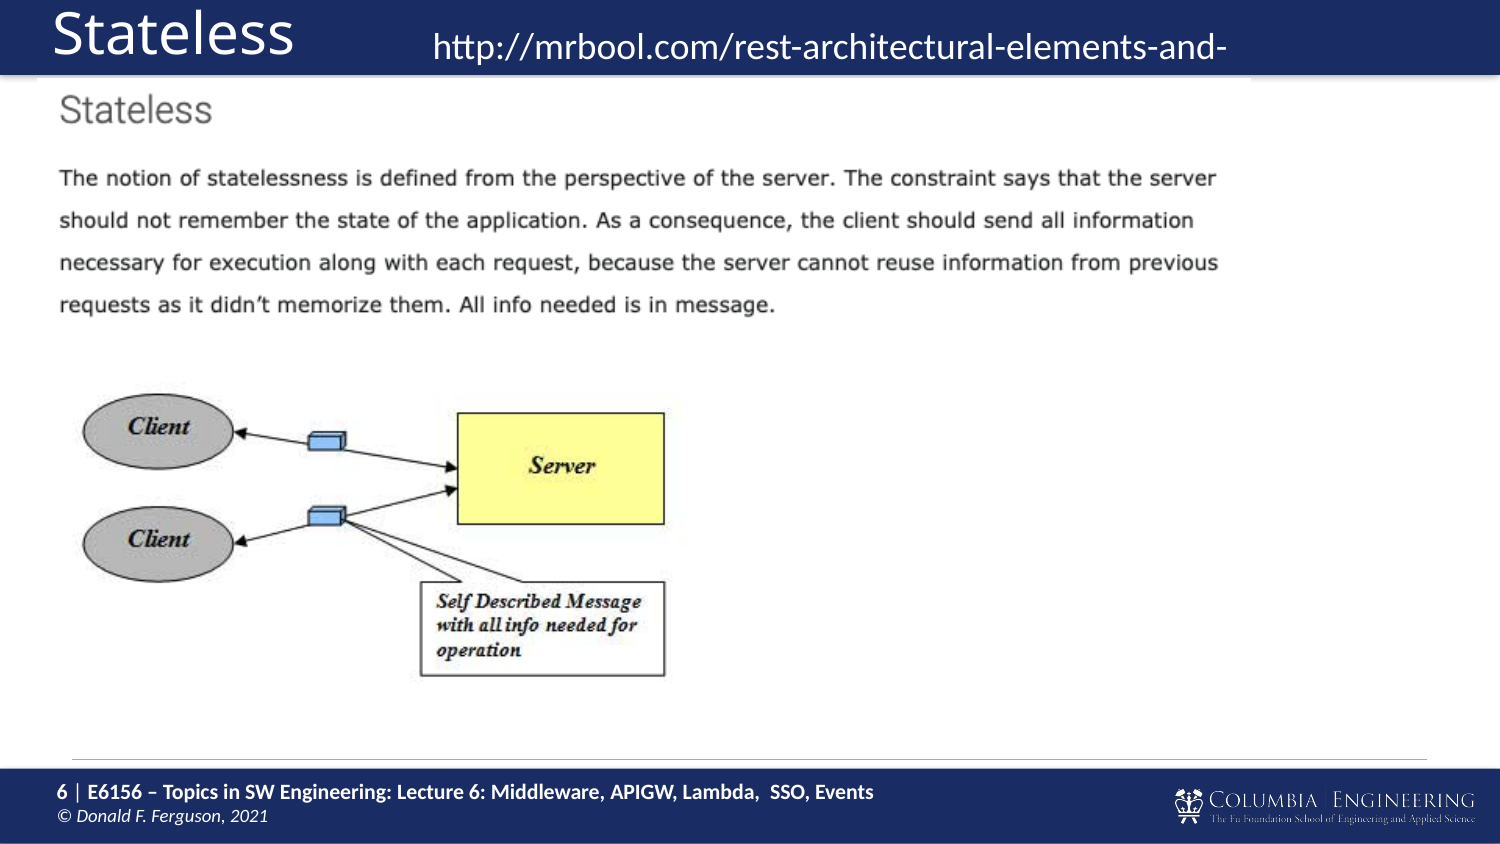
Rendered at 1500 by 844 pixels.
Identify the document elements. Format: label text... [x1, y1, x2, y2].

title Stateless [37, 0, 1396, 61]
text_box http://mrbool.com/rest-architectural-elements-and-constraints/29339 [417, 15, 1353, 120]
picture [37, 78, 1251, 727]
